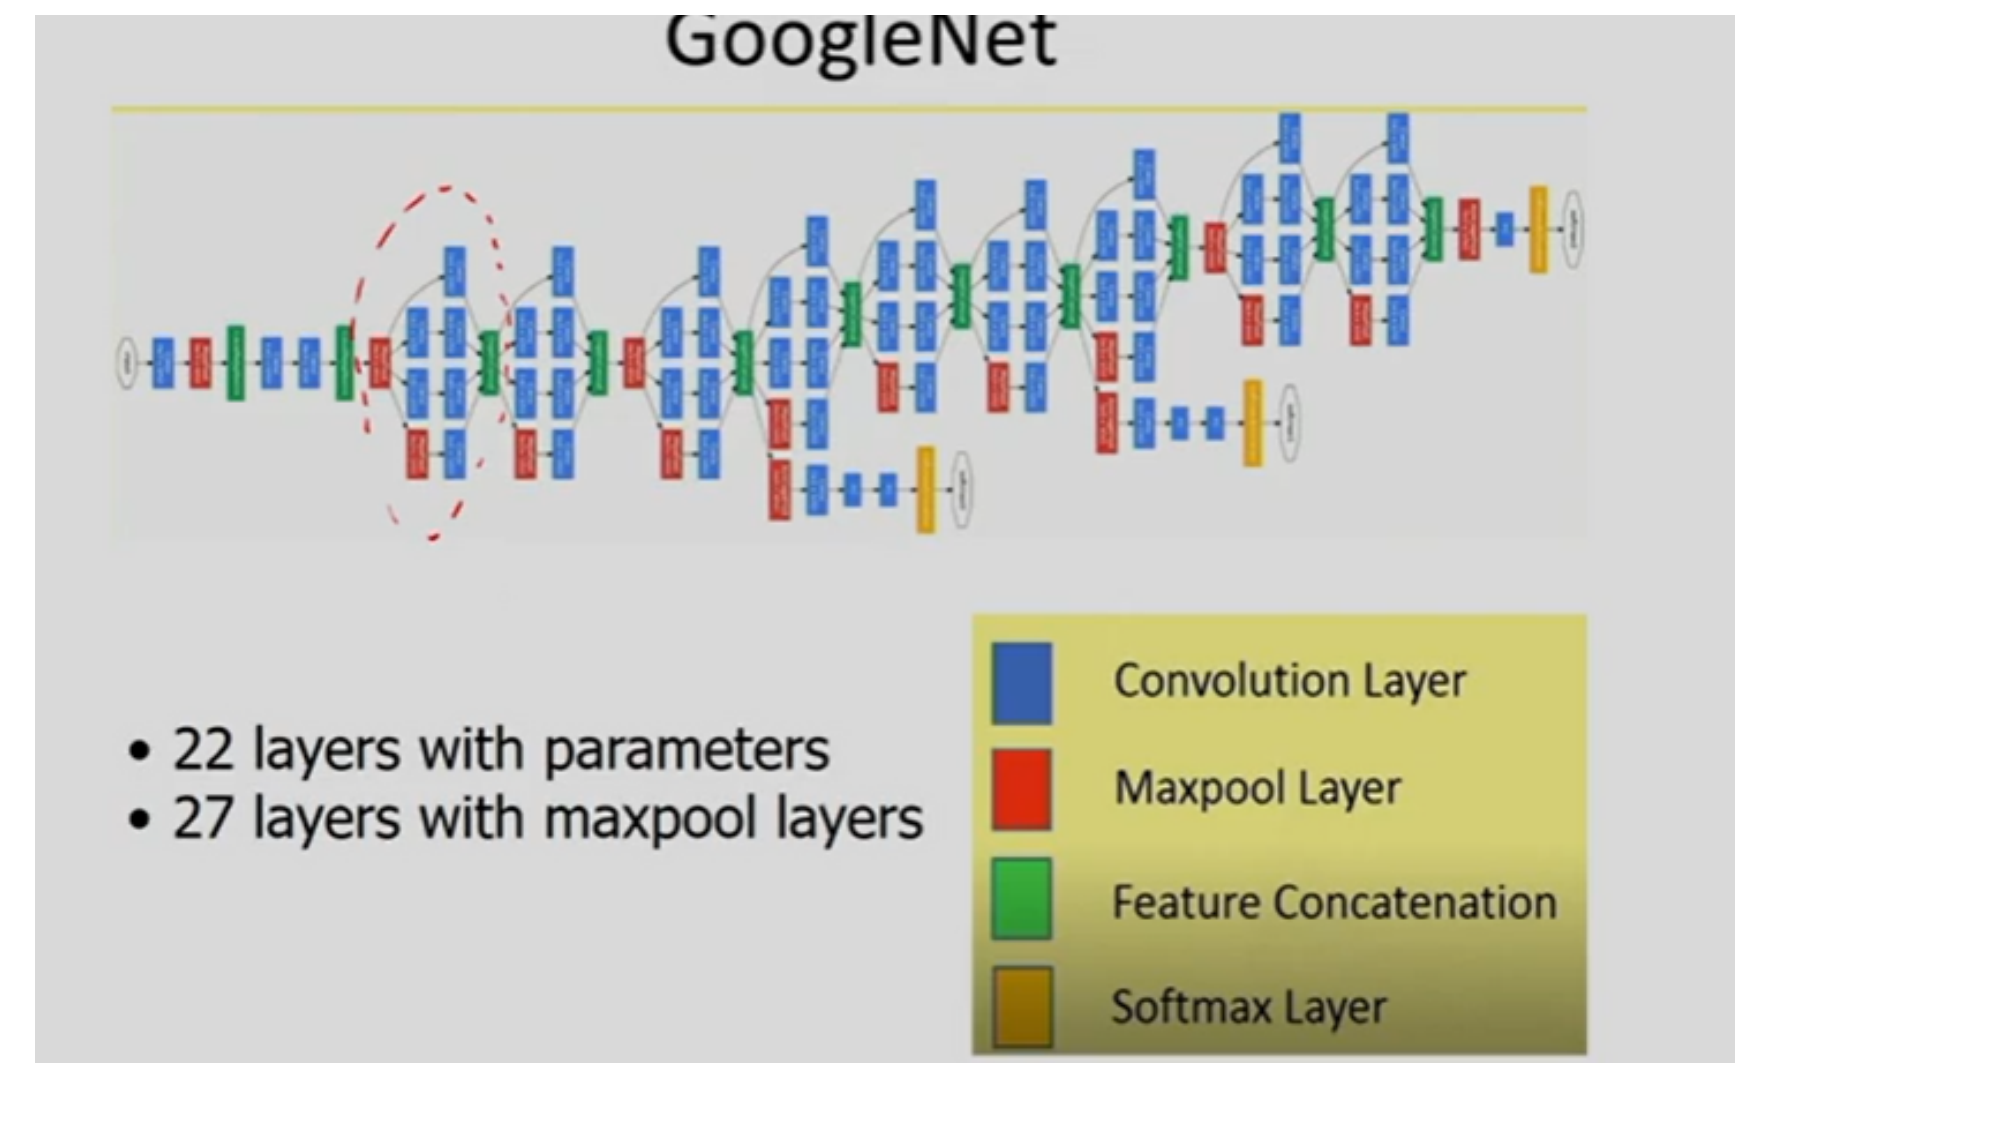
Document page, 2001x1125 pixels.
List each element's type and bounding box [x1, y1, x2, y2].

picture [35, 15, 1735, 1063]
